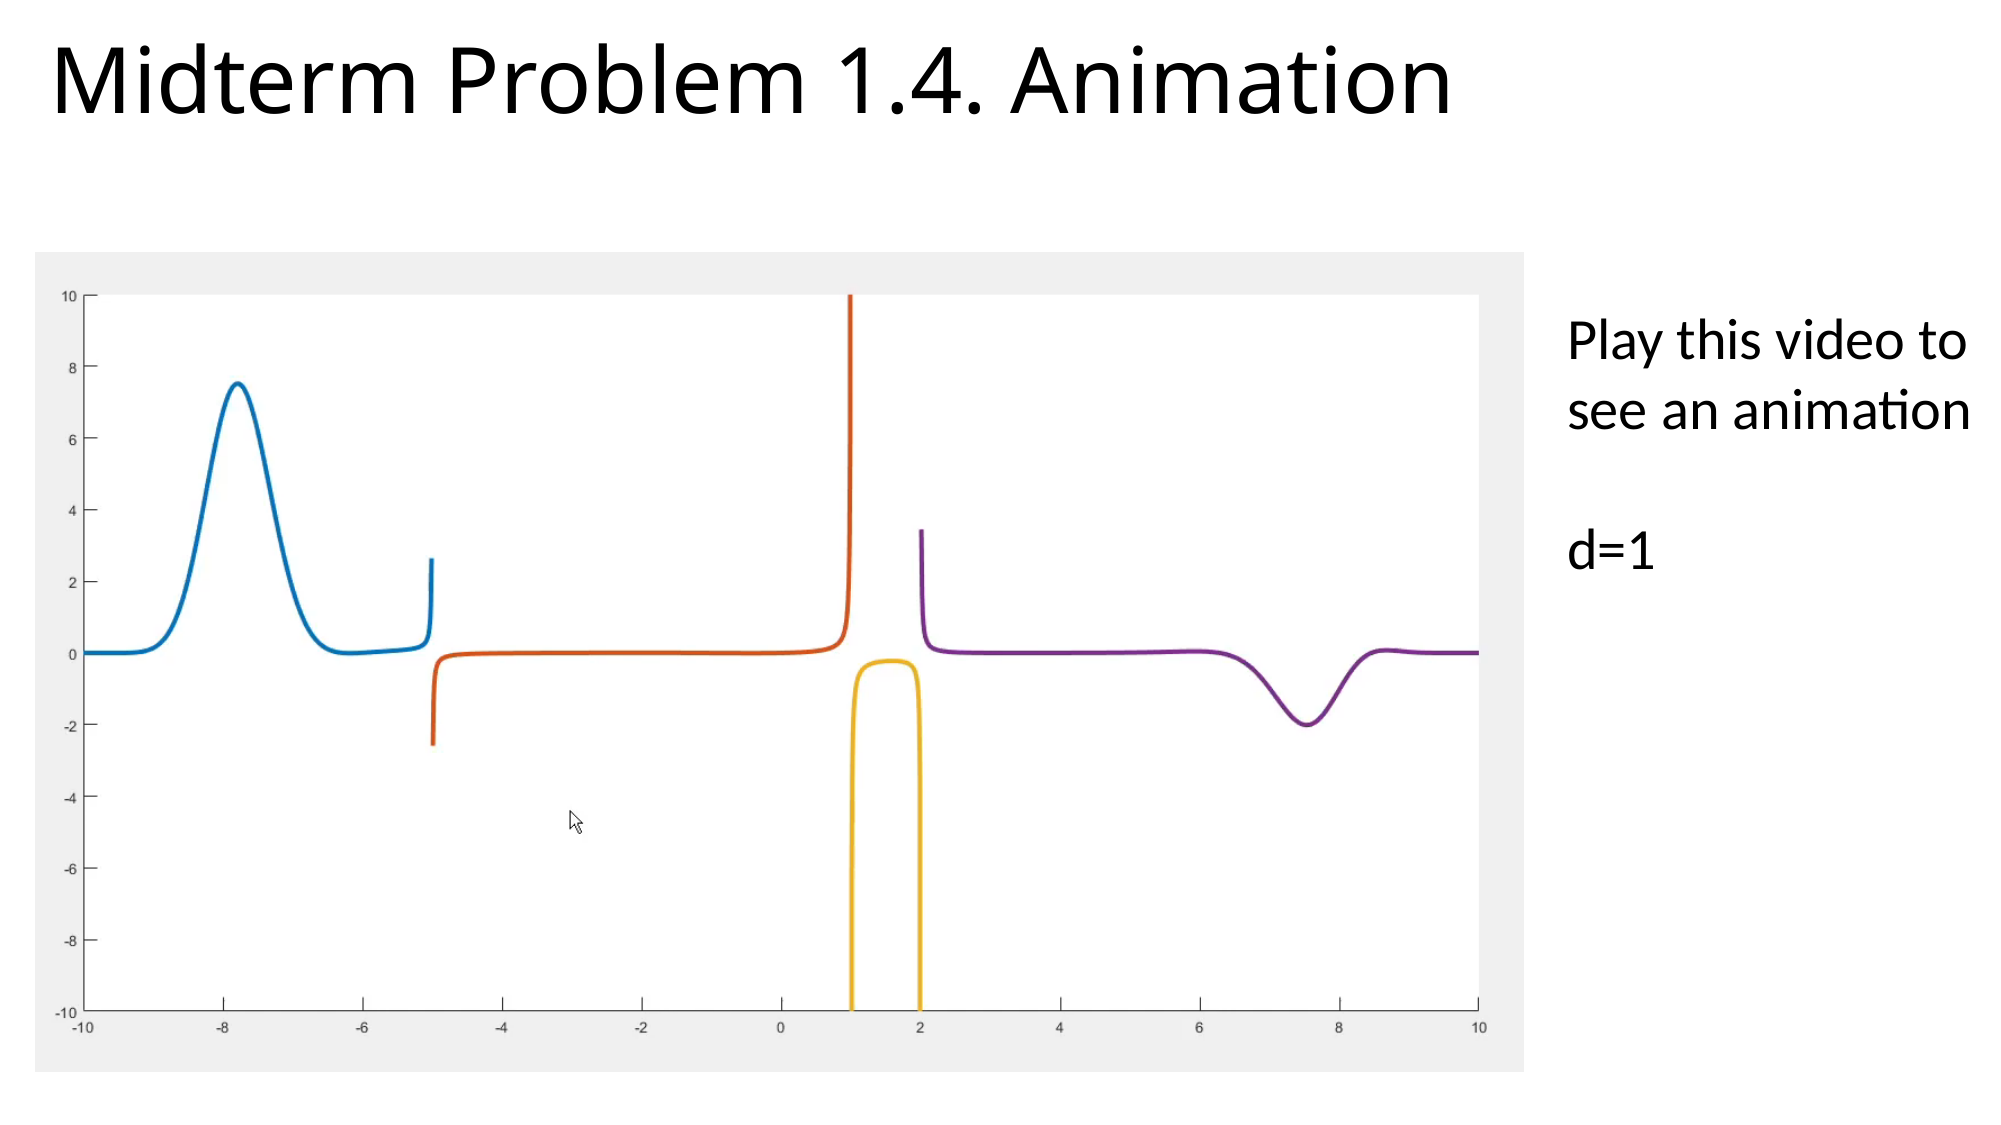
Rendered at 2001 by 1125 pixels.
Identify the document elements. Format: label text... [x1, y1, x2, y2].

text_box Play this video to see an animation d=1 [1552, 293, 1988, 589]
title Midterm Problem 1.4. Animation [34, 0, 1760, 193]
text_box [34, 251, 1525, 1073]
